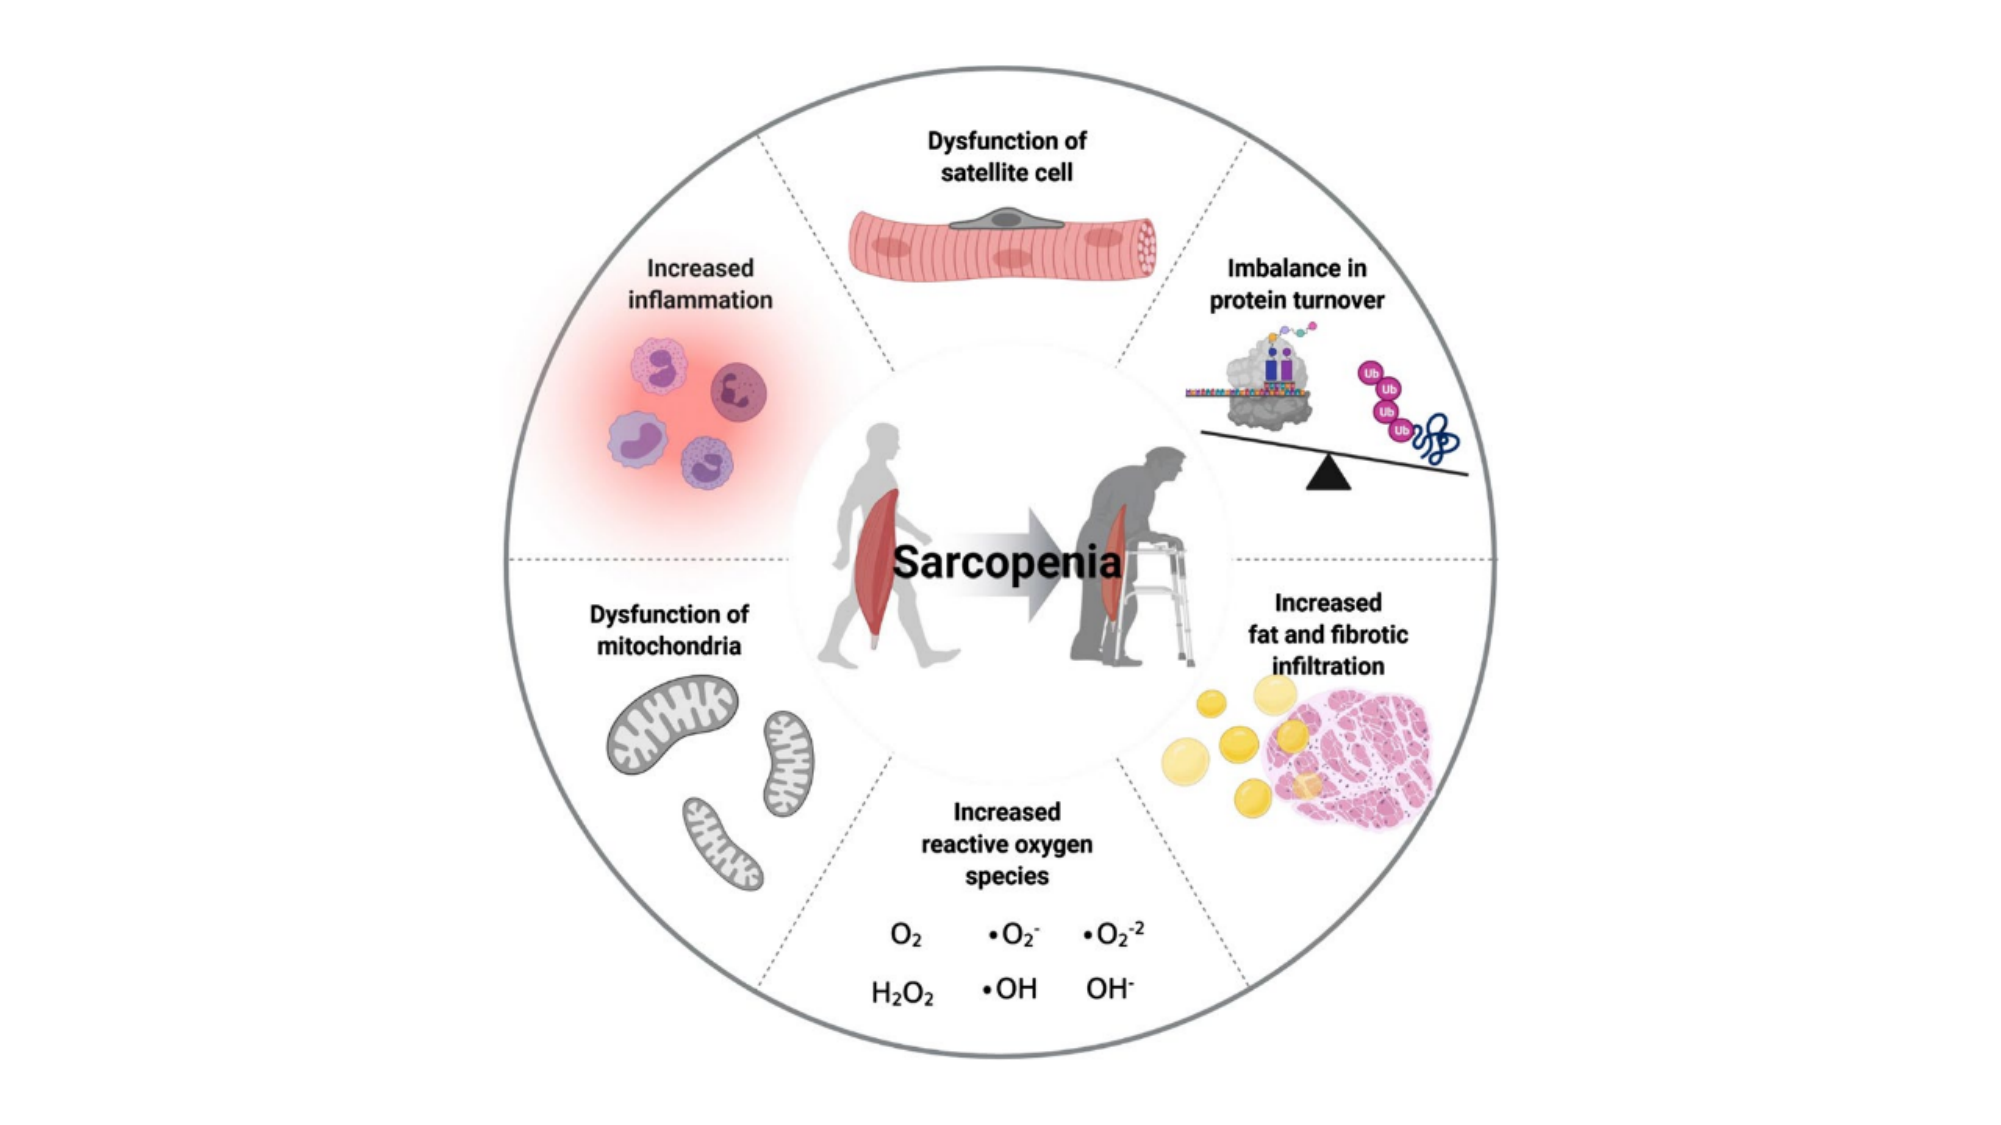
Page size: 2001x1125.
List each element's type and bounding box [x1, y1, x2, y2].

picture [498, 64, 1502, 1061]
